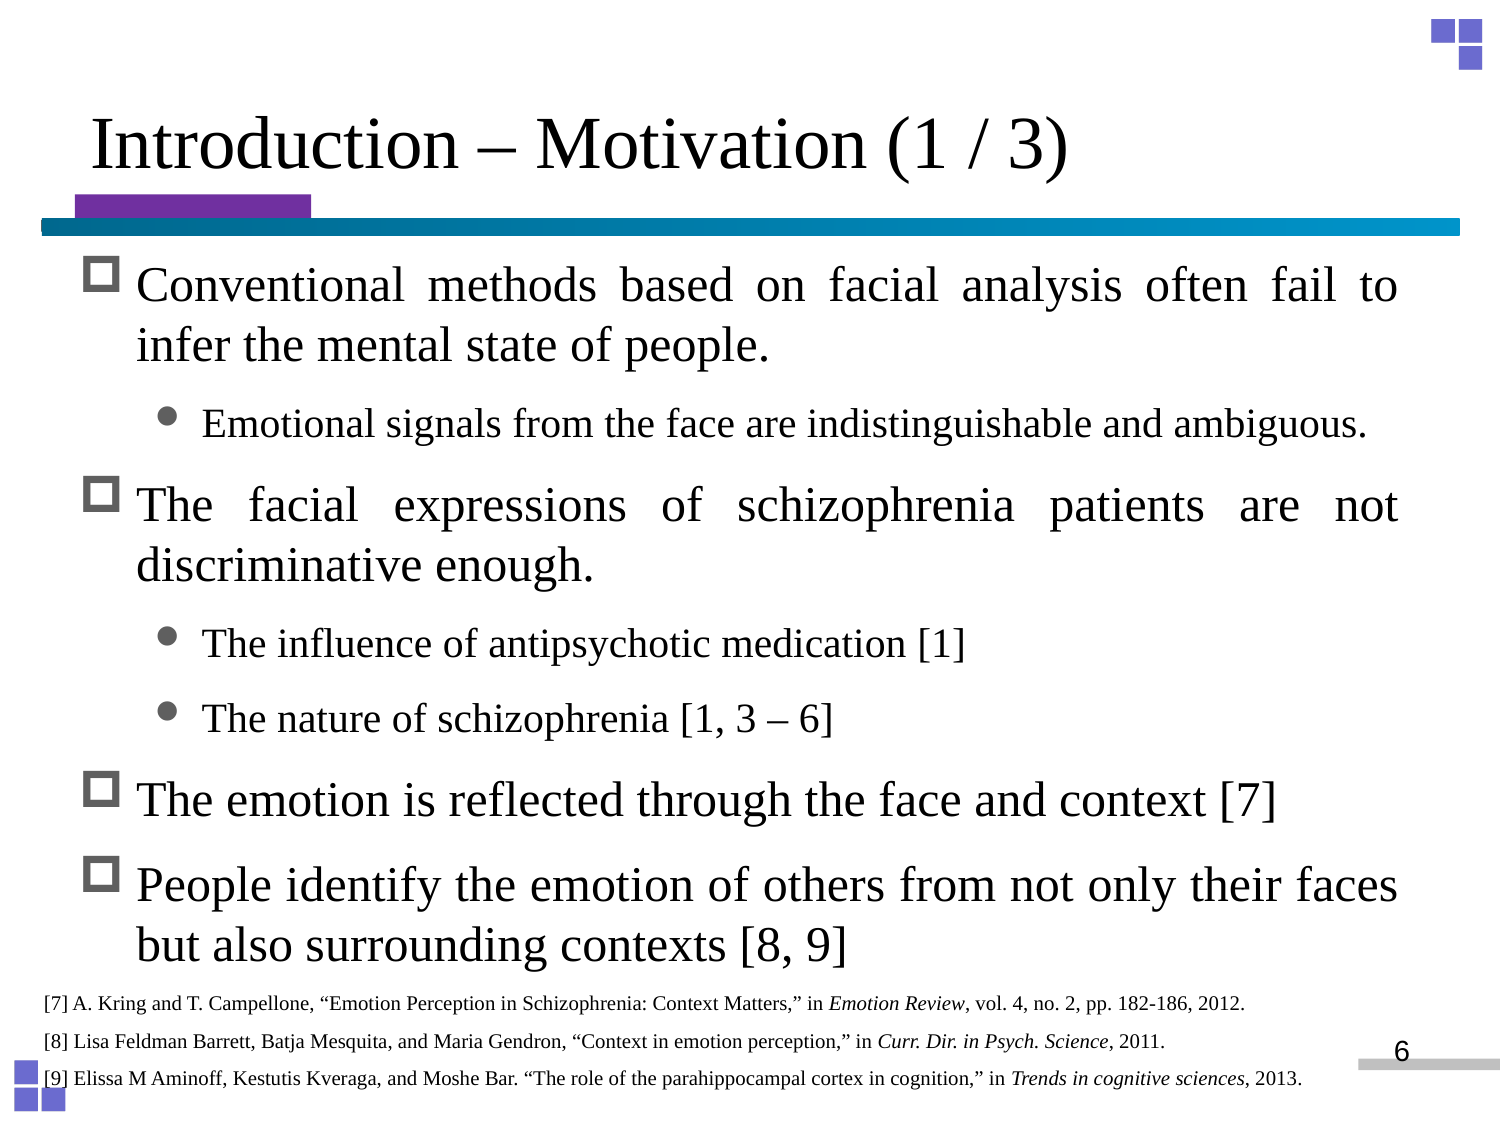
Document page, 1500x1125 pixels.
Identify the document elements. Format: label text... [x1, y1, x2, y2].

text_box [7] A. Kring and T. Campellone, “Emotion Perception in Schizophrenia: Context Matters,” in Emotion Review, vol. 4, no. 2, pp. 182-186, 2012. [8] Lisa Feldman Barrett, Batja Mesquita, and Maria Gendron, “Context in emotion perception,” in Curr. Dir. in Psych. Science, 2011. [9] Elissa M Aminoff, Kestutis Kveraga, and Moshe Bar. “The role of the parahippocampal cortex in cognition,” in Trends in cognitive sciences, 2013. [29, 969, 1413, 1097]
title Introduction – Motivation (1 / 3) [75, 45, 1425, 233]
slide_number 6 [1074, 1024, 1425, 1103]
list Conventional methods based on facial analysis often fail to infer the mental state of people. Emotional signals from the face are indistinguishable and ambiguous. The facial expressions of schizophrenia patients are not discriminative enough. The influence of antipsychotic medication [1] The nature of schizophrenia [1, 3 – 6] The emotion is reflected through the face and context [7] People identify the emotion of others from not only their faces but also surrounding contexts [8, 9] [64, 243, 1415, 1024]
